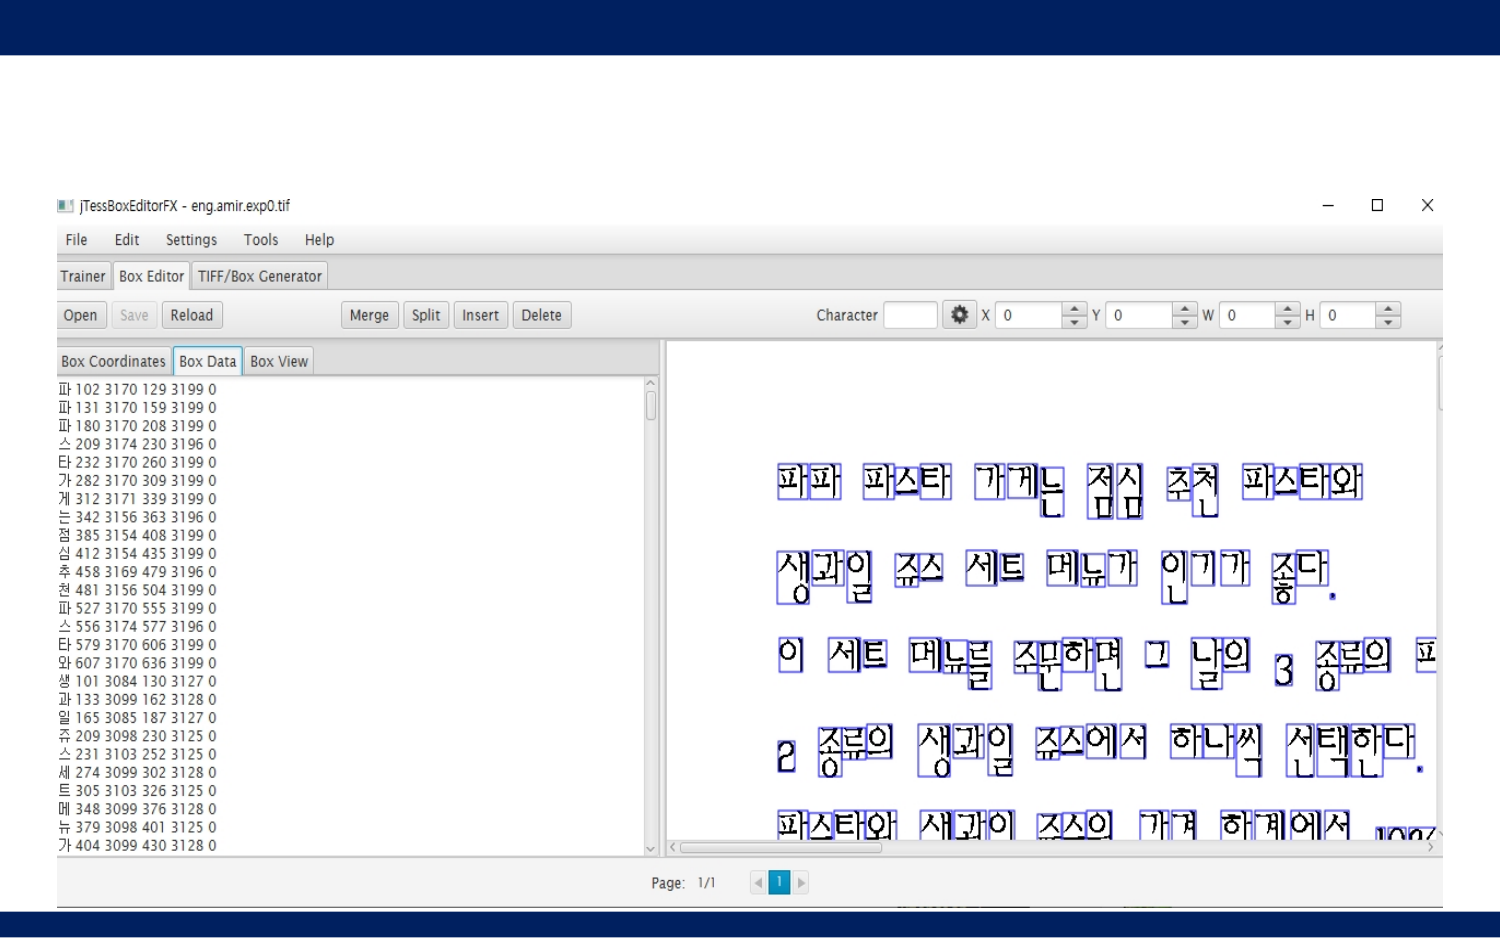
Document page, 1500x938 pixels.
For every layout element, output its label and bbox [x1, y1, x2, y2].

picture [57, 199, 1443, 908]
